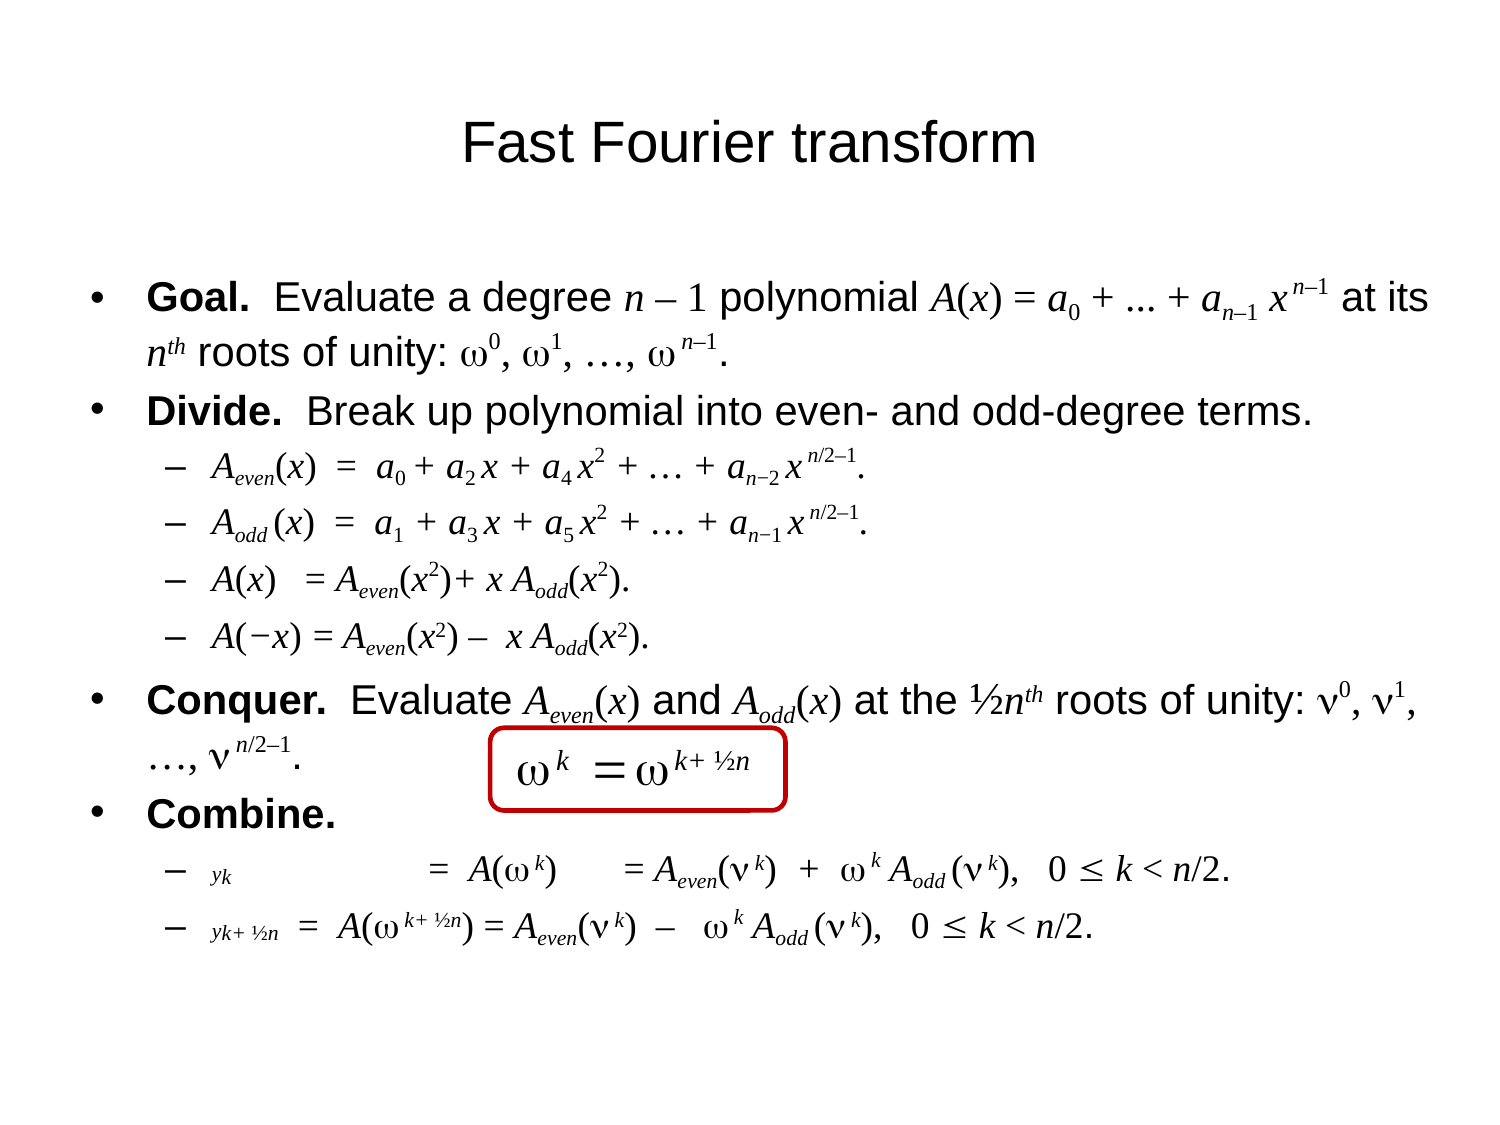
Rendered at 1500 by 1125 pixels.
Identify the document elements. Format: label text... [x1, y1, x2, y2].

list Goal. Evaluate a degree n – 1 polynomial A(x) = a0 + ... + an–1 xn–1 at its nth roots of unity: w0, w1, …, wn–1. Divide. Break up polynomial into even- and odd-degree terms. Aeven(x) = a0 + a2 x + a4 x2 + … + an−2 xn/2–1. Aodd (x) = a1 + a3 x + a5 x2 + … + an−1 xn/2–1. A(x) = Aeven(x2)+ x Aodd(x2). A(−x) = Aeven(x2) – x Aodd(x2). Conquer. Evaluate Aeven(x) and Aodd(x) at the ½nth roots of unity: n0, n1, …, nn/2–1. Combine. yk = A(wk) = Aeven(nk) + wk Aodd (nk), 0 £ k < n/2. yk+ ½n = A(wk+ ½n) = Aeven(nk) – wk Aodd (nk), 0 £ k < n/2. [74, 262, 1459, 1006]
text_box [489, 727, 857, 811]
title Fast Fourier transform [74, 44, 1426, 233]
